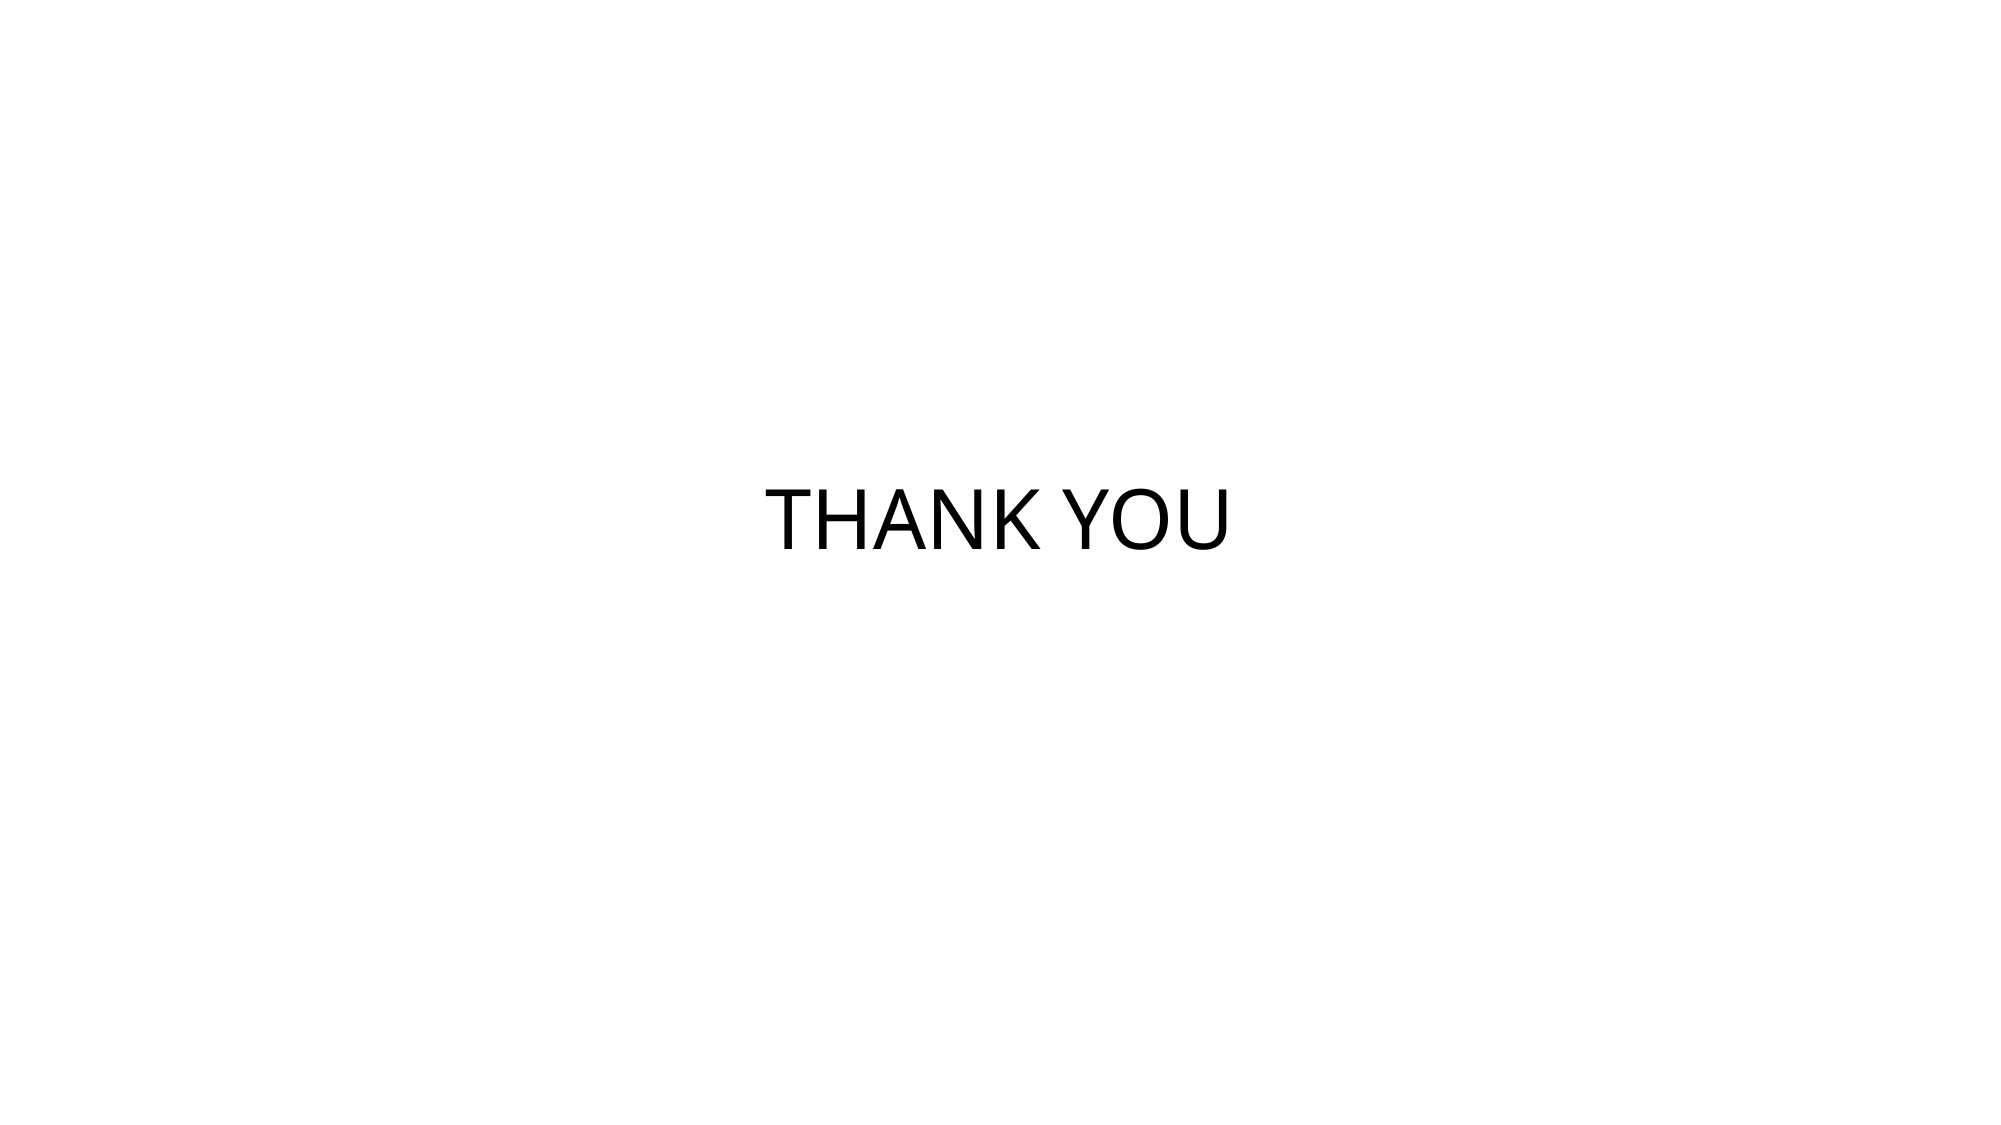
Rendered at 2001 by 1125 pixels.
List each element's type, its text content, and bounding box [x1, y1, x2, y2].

title THANK YOU [137, 414, 1863, 632]
